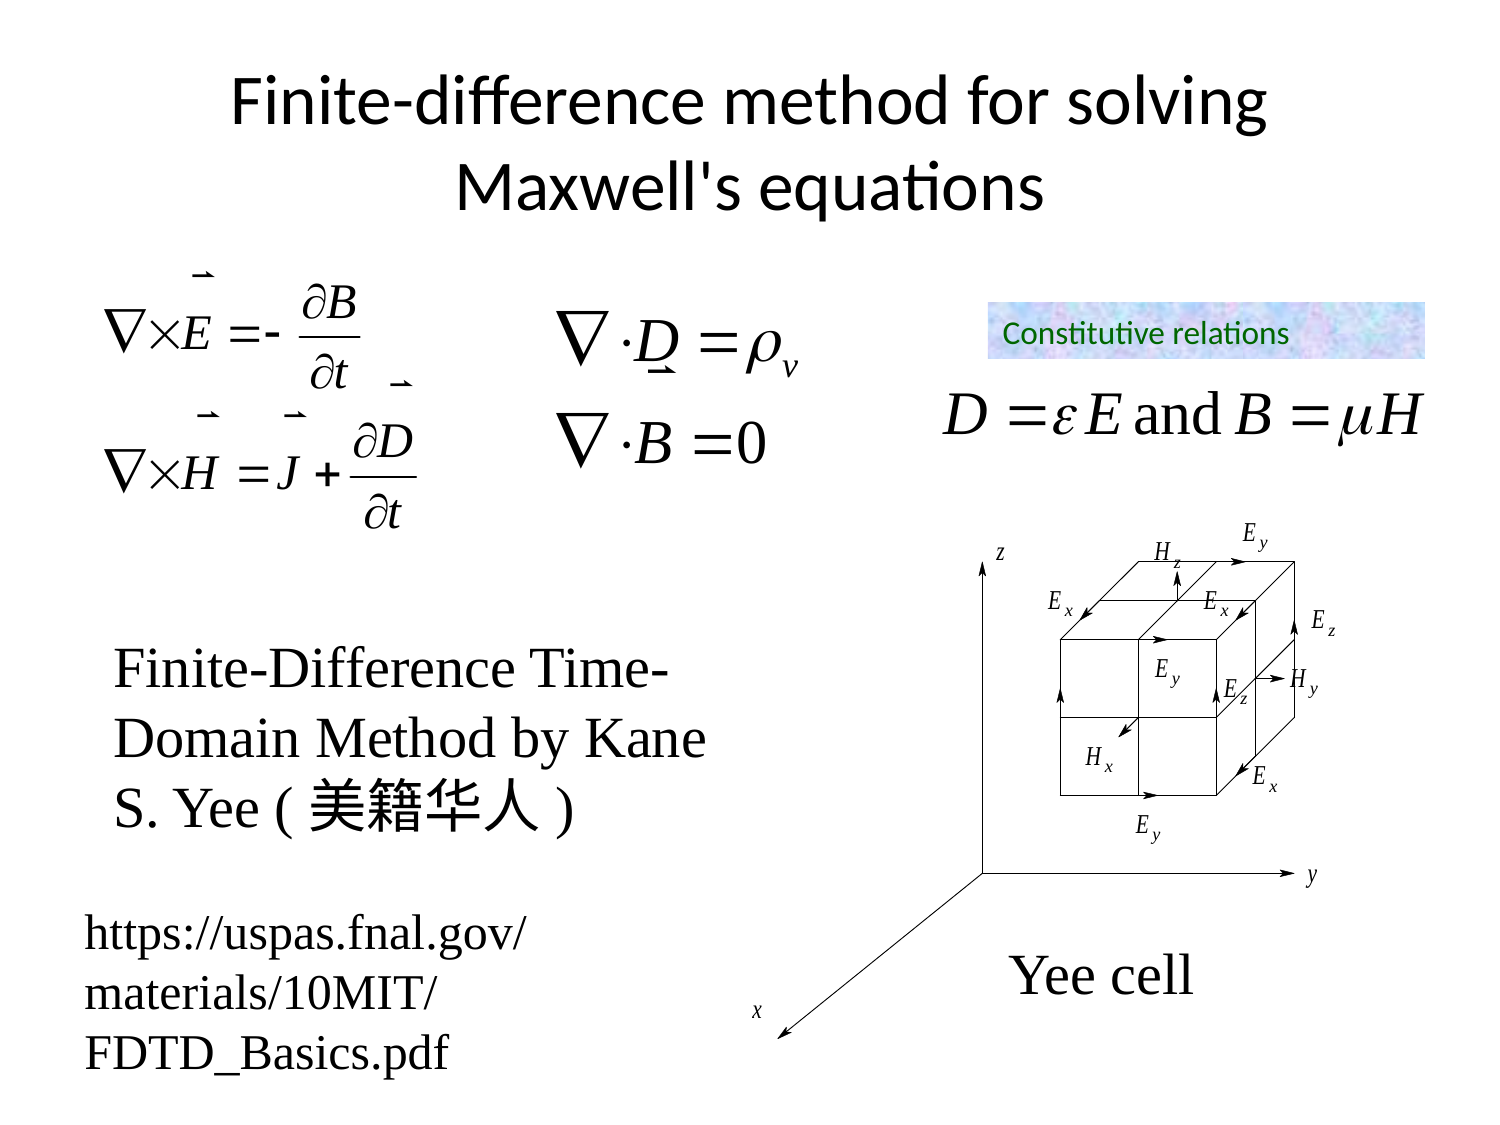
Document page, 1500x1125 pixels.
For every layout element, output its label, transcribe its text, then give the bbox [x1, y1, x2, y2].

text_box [98, 264, 427, 540]
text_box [932, 367, 1443, 461]
text_box Finite-Difference Time-Domain Method by Kane S. Yee (美籍华人) [98, 621, 732, 847]
text_box Constitutive relations [987, 302, 1425, 359]
text_box https://uspas.fnal.gov/materials/10MIT/FDTD_Basics.pdf [69, 891, 755, 1087]
picture [737, 503, 1353, 1069]
title Finite-difference method for solving Maxwell's equations [75, 45, 1425, 233]
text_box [548, 291, 810, 480]
